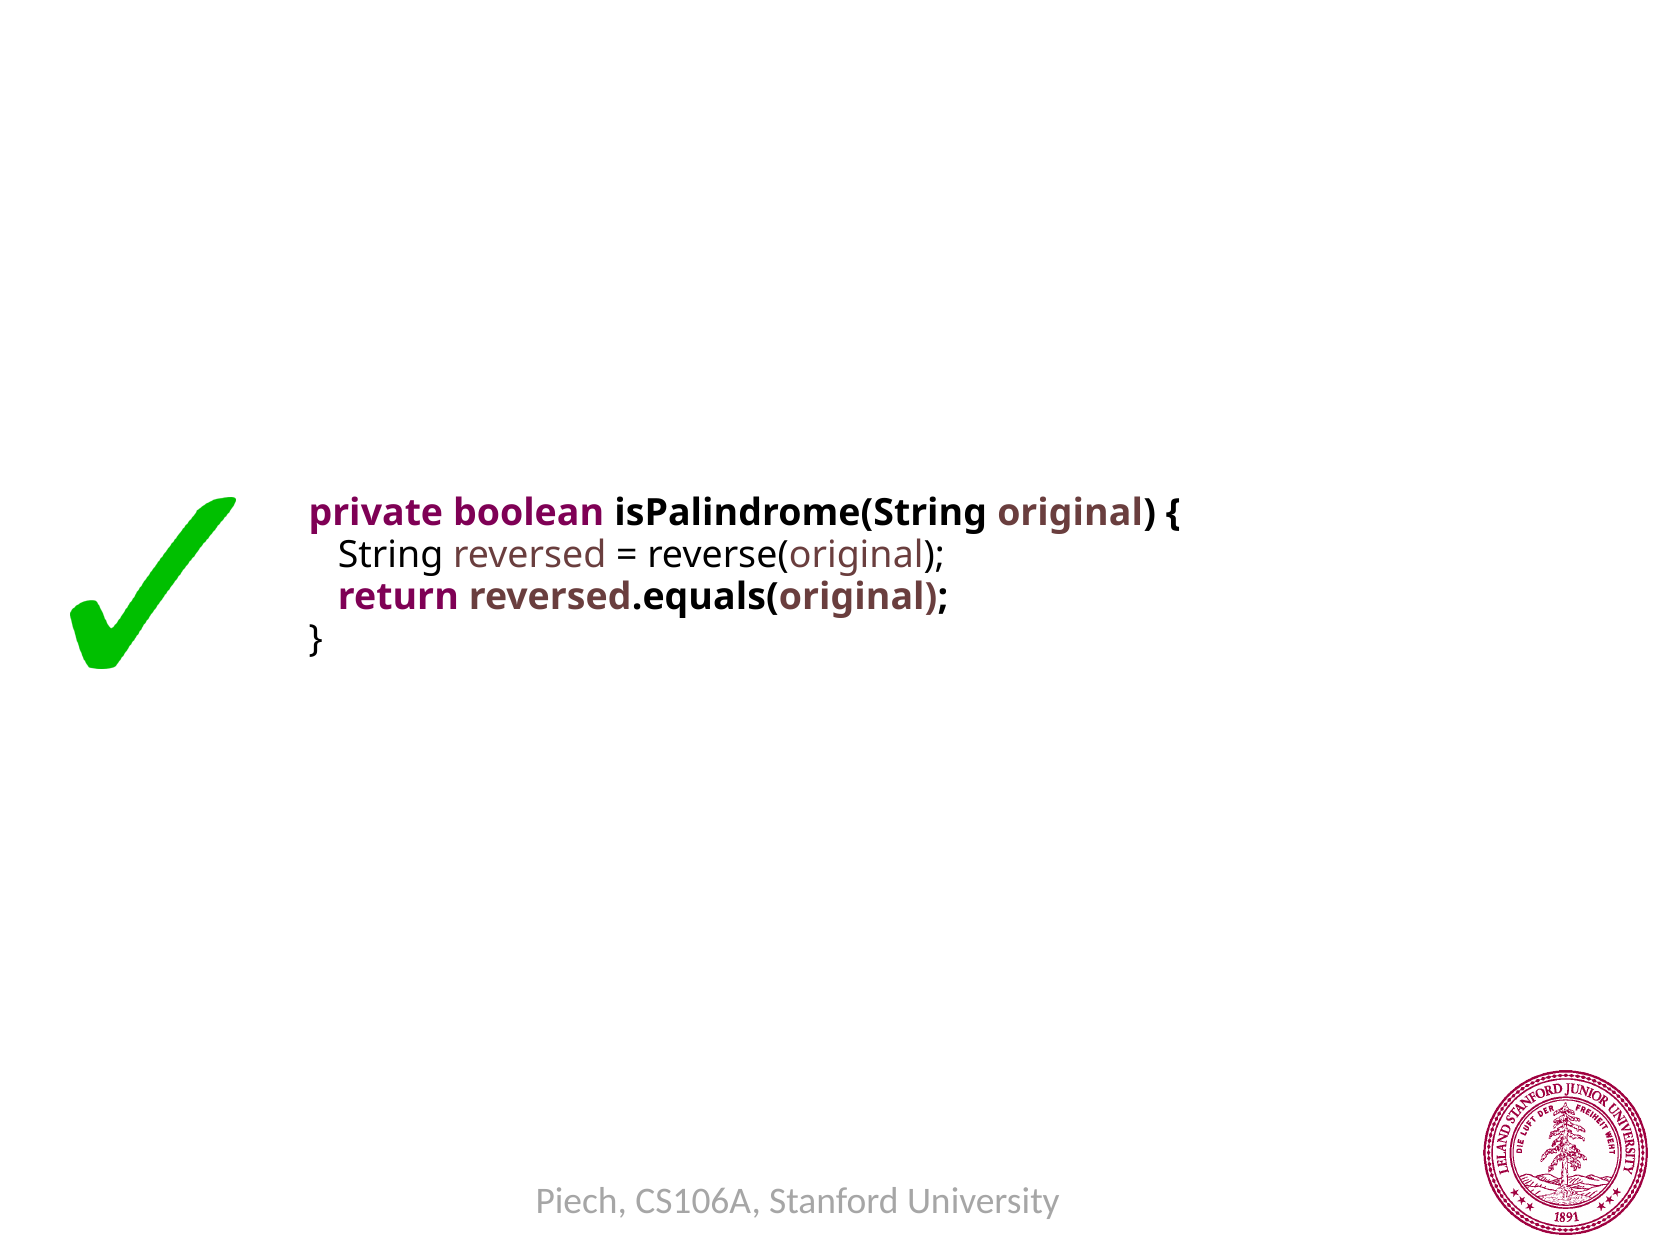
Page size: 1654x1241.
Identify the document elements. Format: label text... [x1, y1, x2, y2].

picture [1483, 1070, 1648, 1235]
picture [70, 497, 236, 670]
text_box private boolean isPalindrome(String original) { String reversed = reverse(original); return reversed.equals(original); } [293, 484, 1420, 667]
